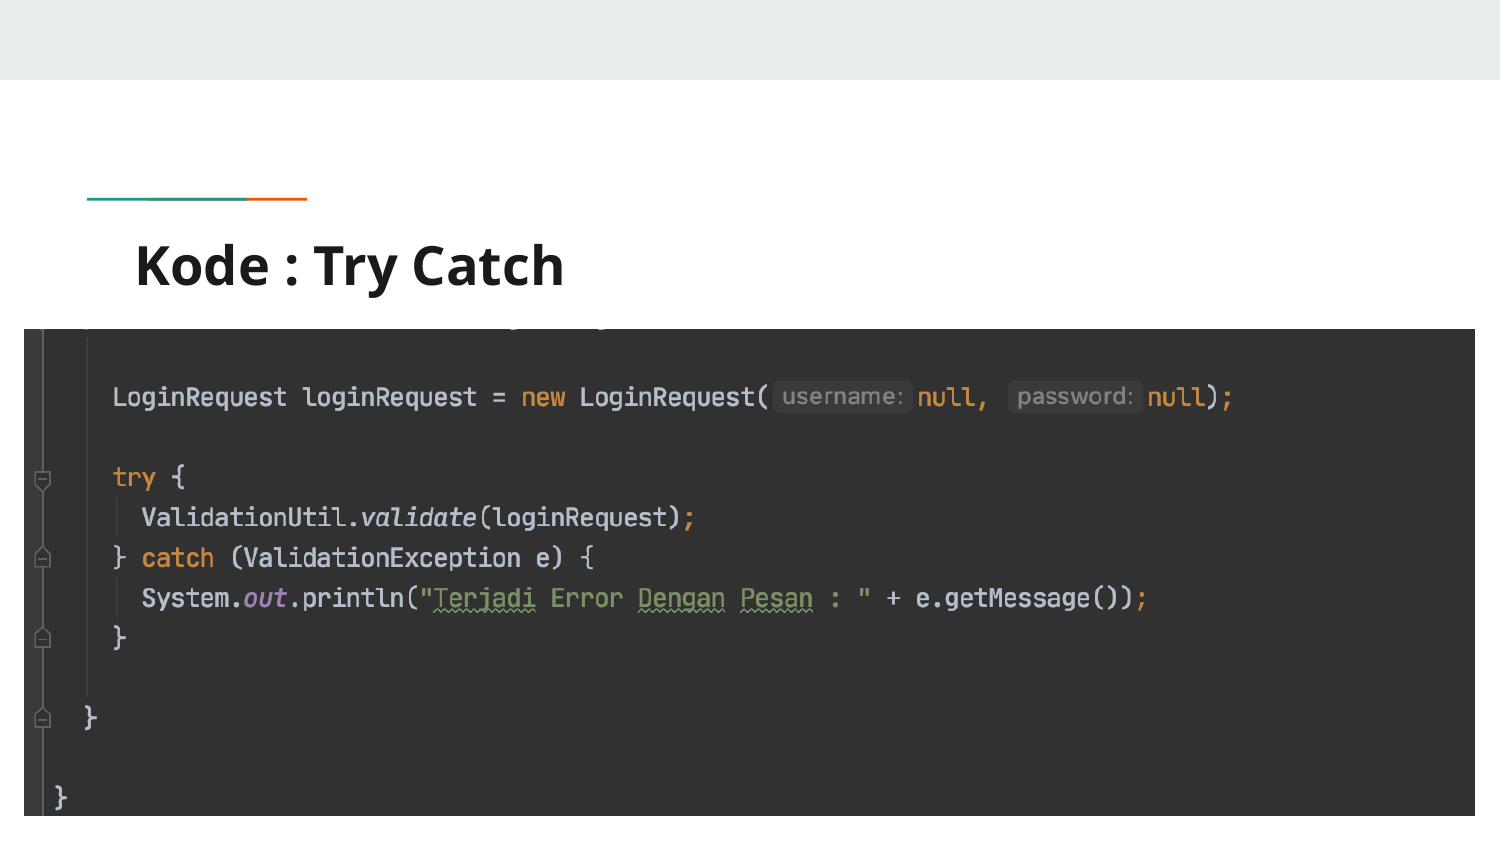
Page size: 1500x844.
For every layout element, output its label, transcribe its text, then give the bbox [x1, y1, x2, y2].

picture [24, 328, 1476, 817]
title Kode : Try Catch [119, 216, 1381, 305]
